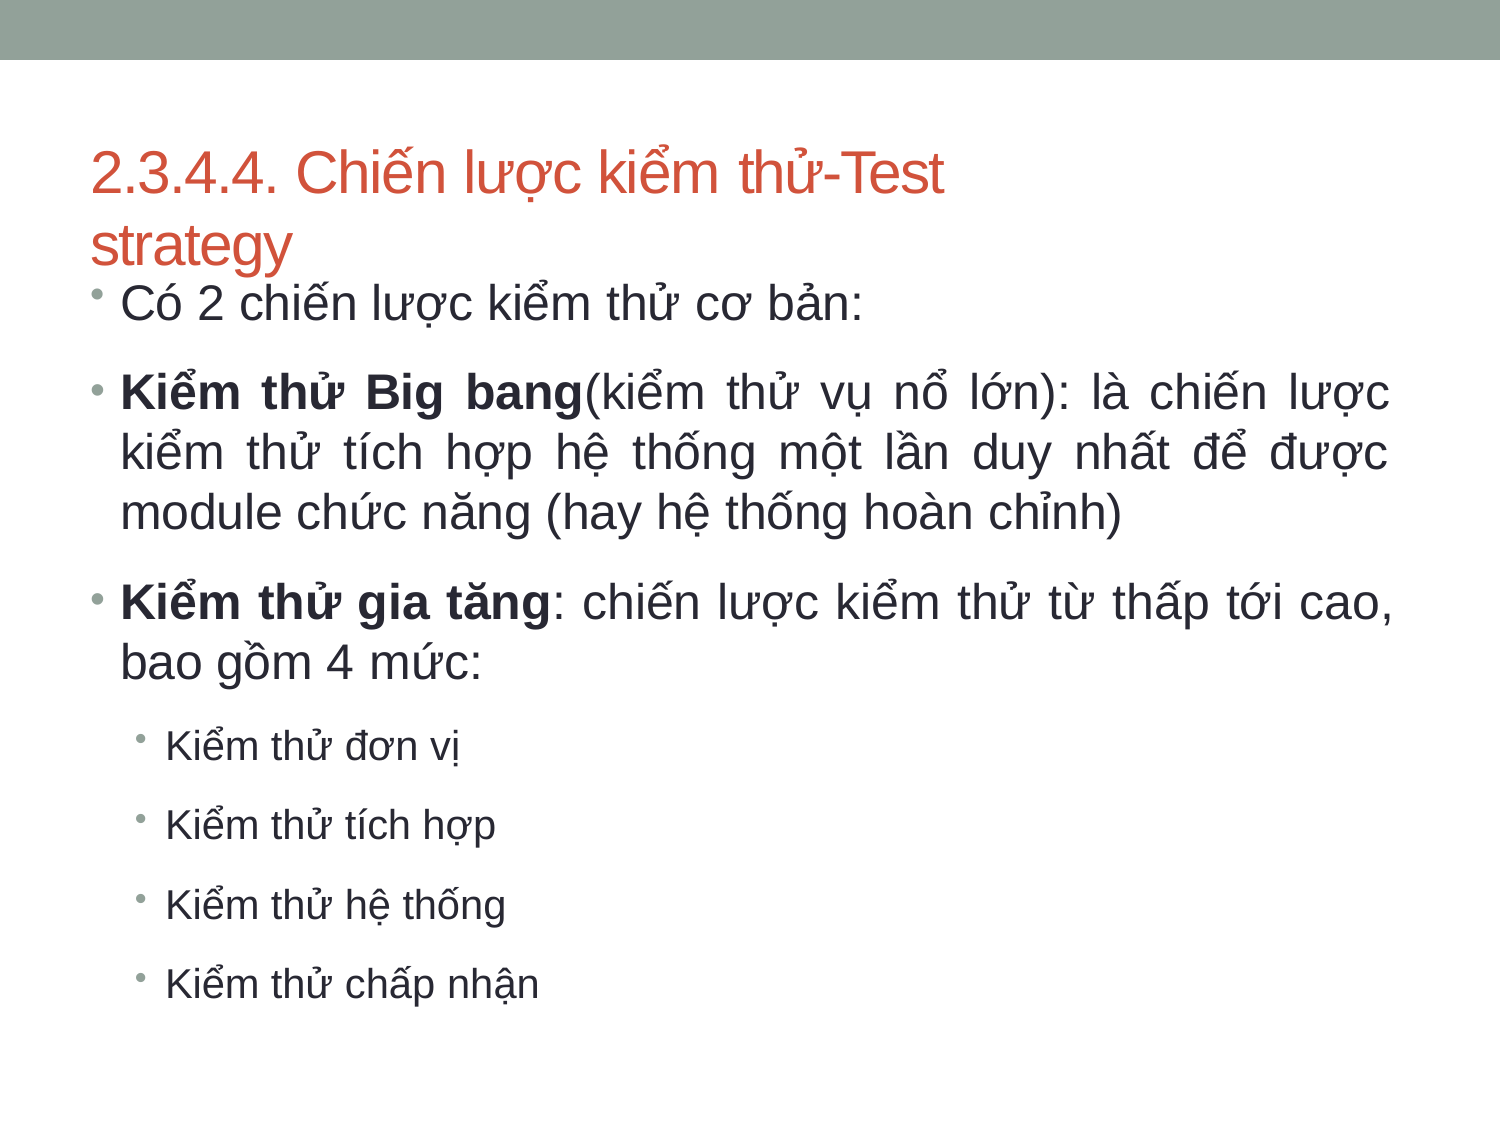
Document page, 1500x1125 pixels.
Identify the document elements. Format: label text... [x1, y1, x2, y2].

text_box Có 2 chiến lược kiểm thử cơ bản: Kiểm thử Big bang(kiểm thử vụ nổ lớn): là chiến lược kiểm thử tích hợp hệ thống một lần duy nhất để được module chức năng (hay hệ thống hoàn chỉnh) Kiểm thử gia tăng: chiến lược kiểm thử từ thấp tới cao, bao gồm 4 mức: Kiểm thử đơn vị Kiểm thử tích hợp Kiểm thử hệ thống Kiểm thử chấp nhận [83, 238, 1416, 1008]
title 2.3.4.4. Chiến lược kiểm thử-Test strategy [87, 130, 1152, 238]
